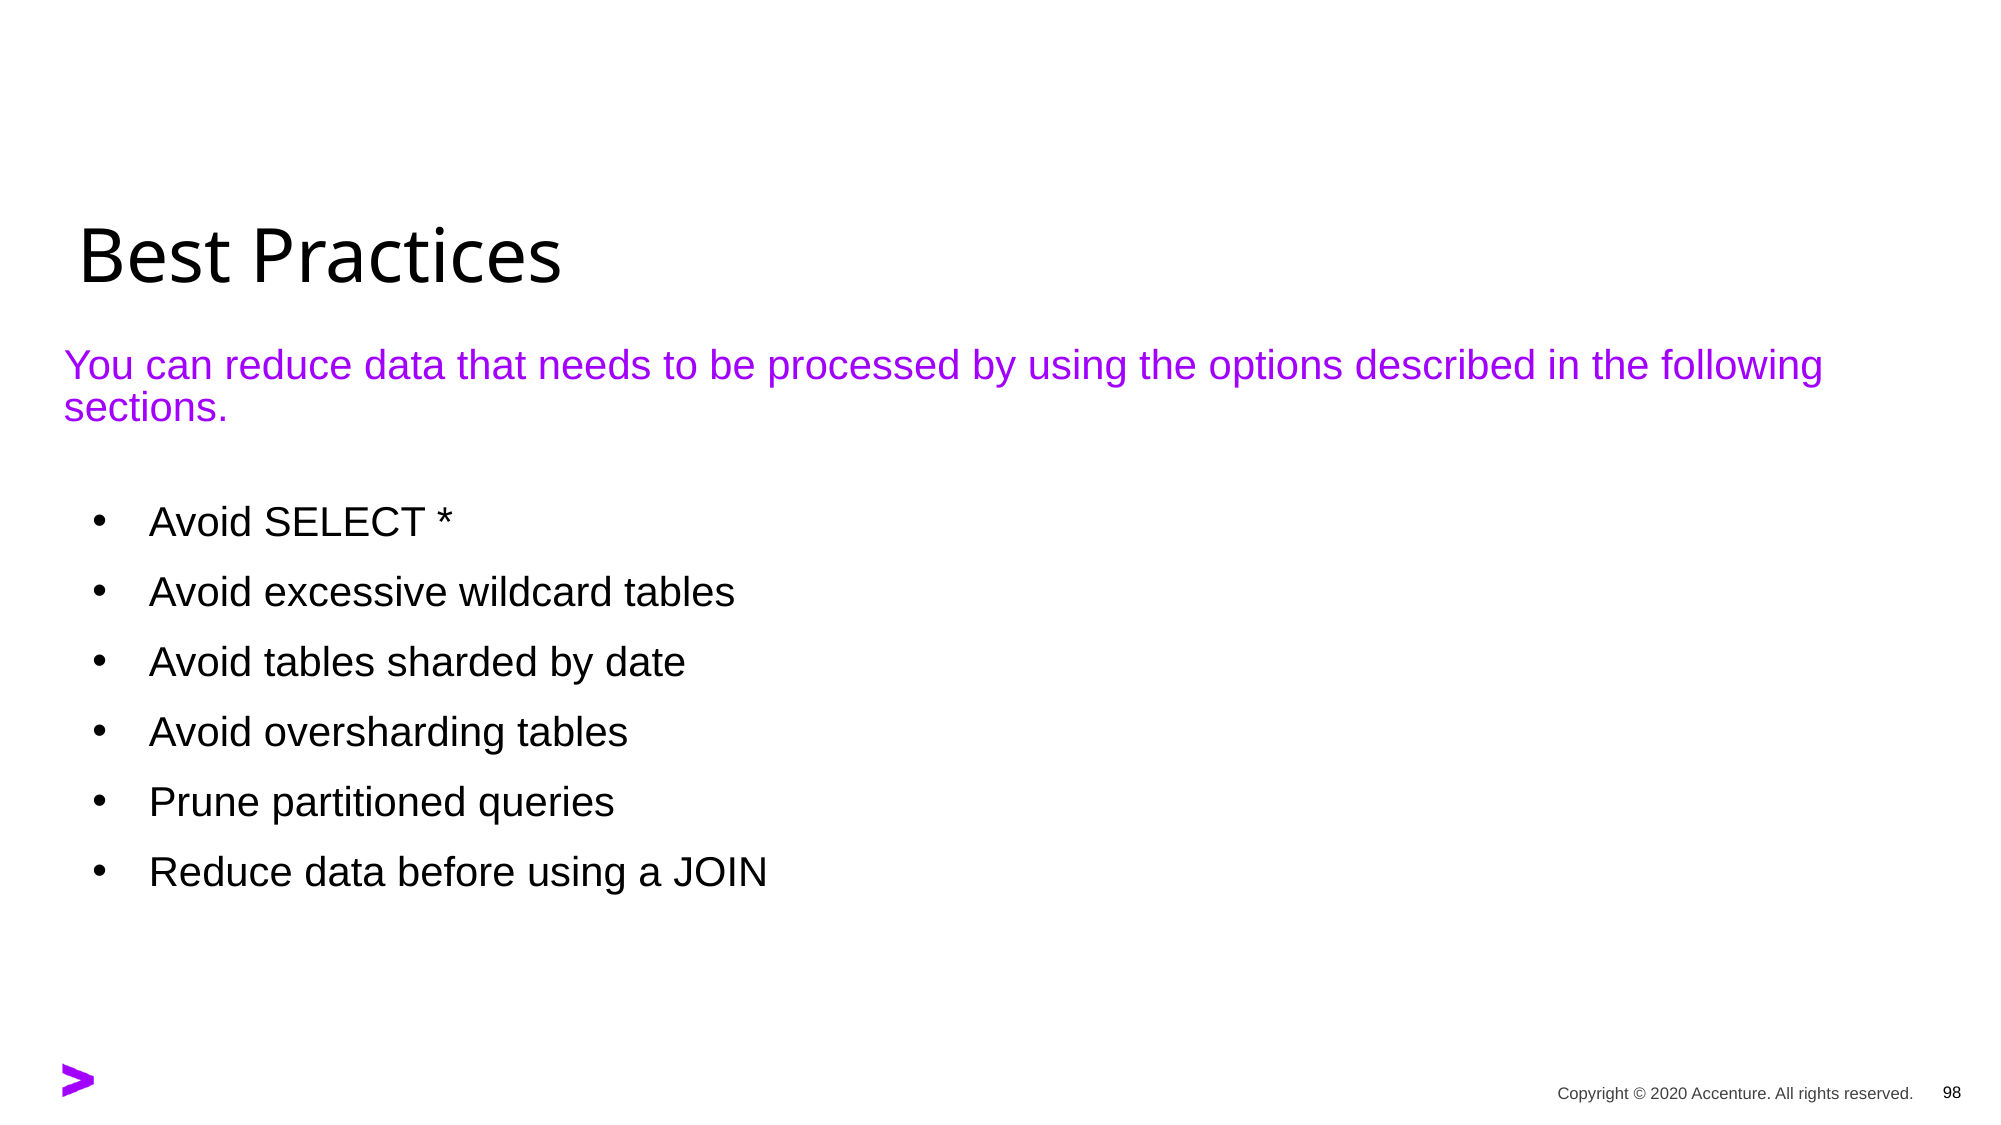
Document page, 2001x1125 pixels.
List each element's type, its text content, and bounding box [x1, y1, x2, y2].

list You can reduce data that needs to be processed by using the options described in the following sections. [39, 337, 2000, 964]
slide_number 98 [1921, 1075, 1984, 1110]
picture [62, 1063, 94, 1097]
title Best Practices [62, 224, 969, 338]
